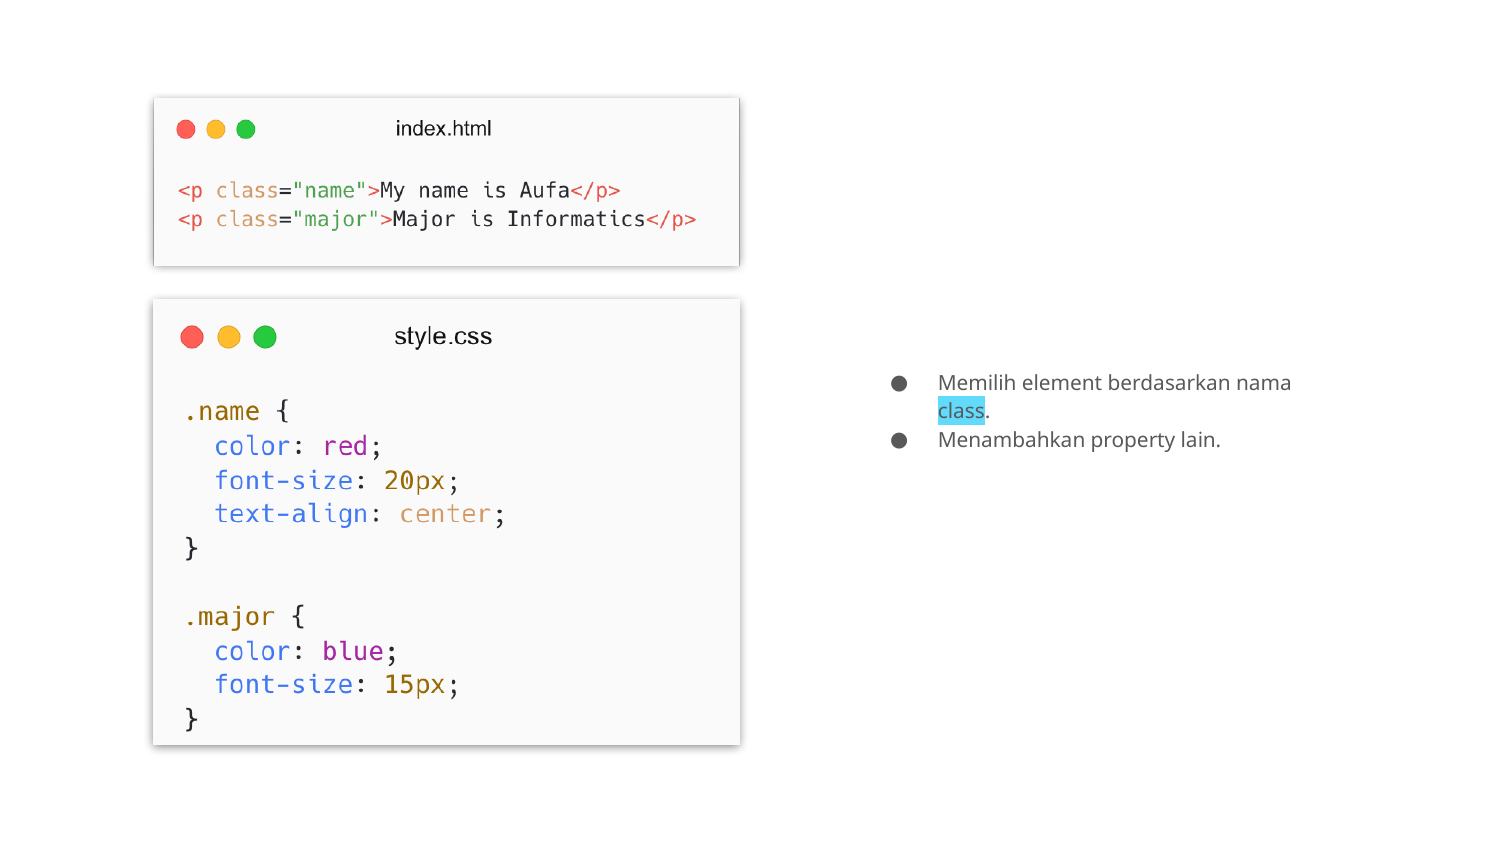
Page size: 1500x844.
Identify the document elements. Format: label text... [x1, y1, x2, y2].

list Memilih element berdasarkan nama class. Menambahkan property lain. [847, 329, 1350, 488]
picture [153, 299, 741, 746]
picture [153, 98, 741, 266]
